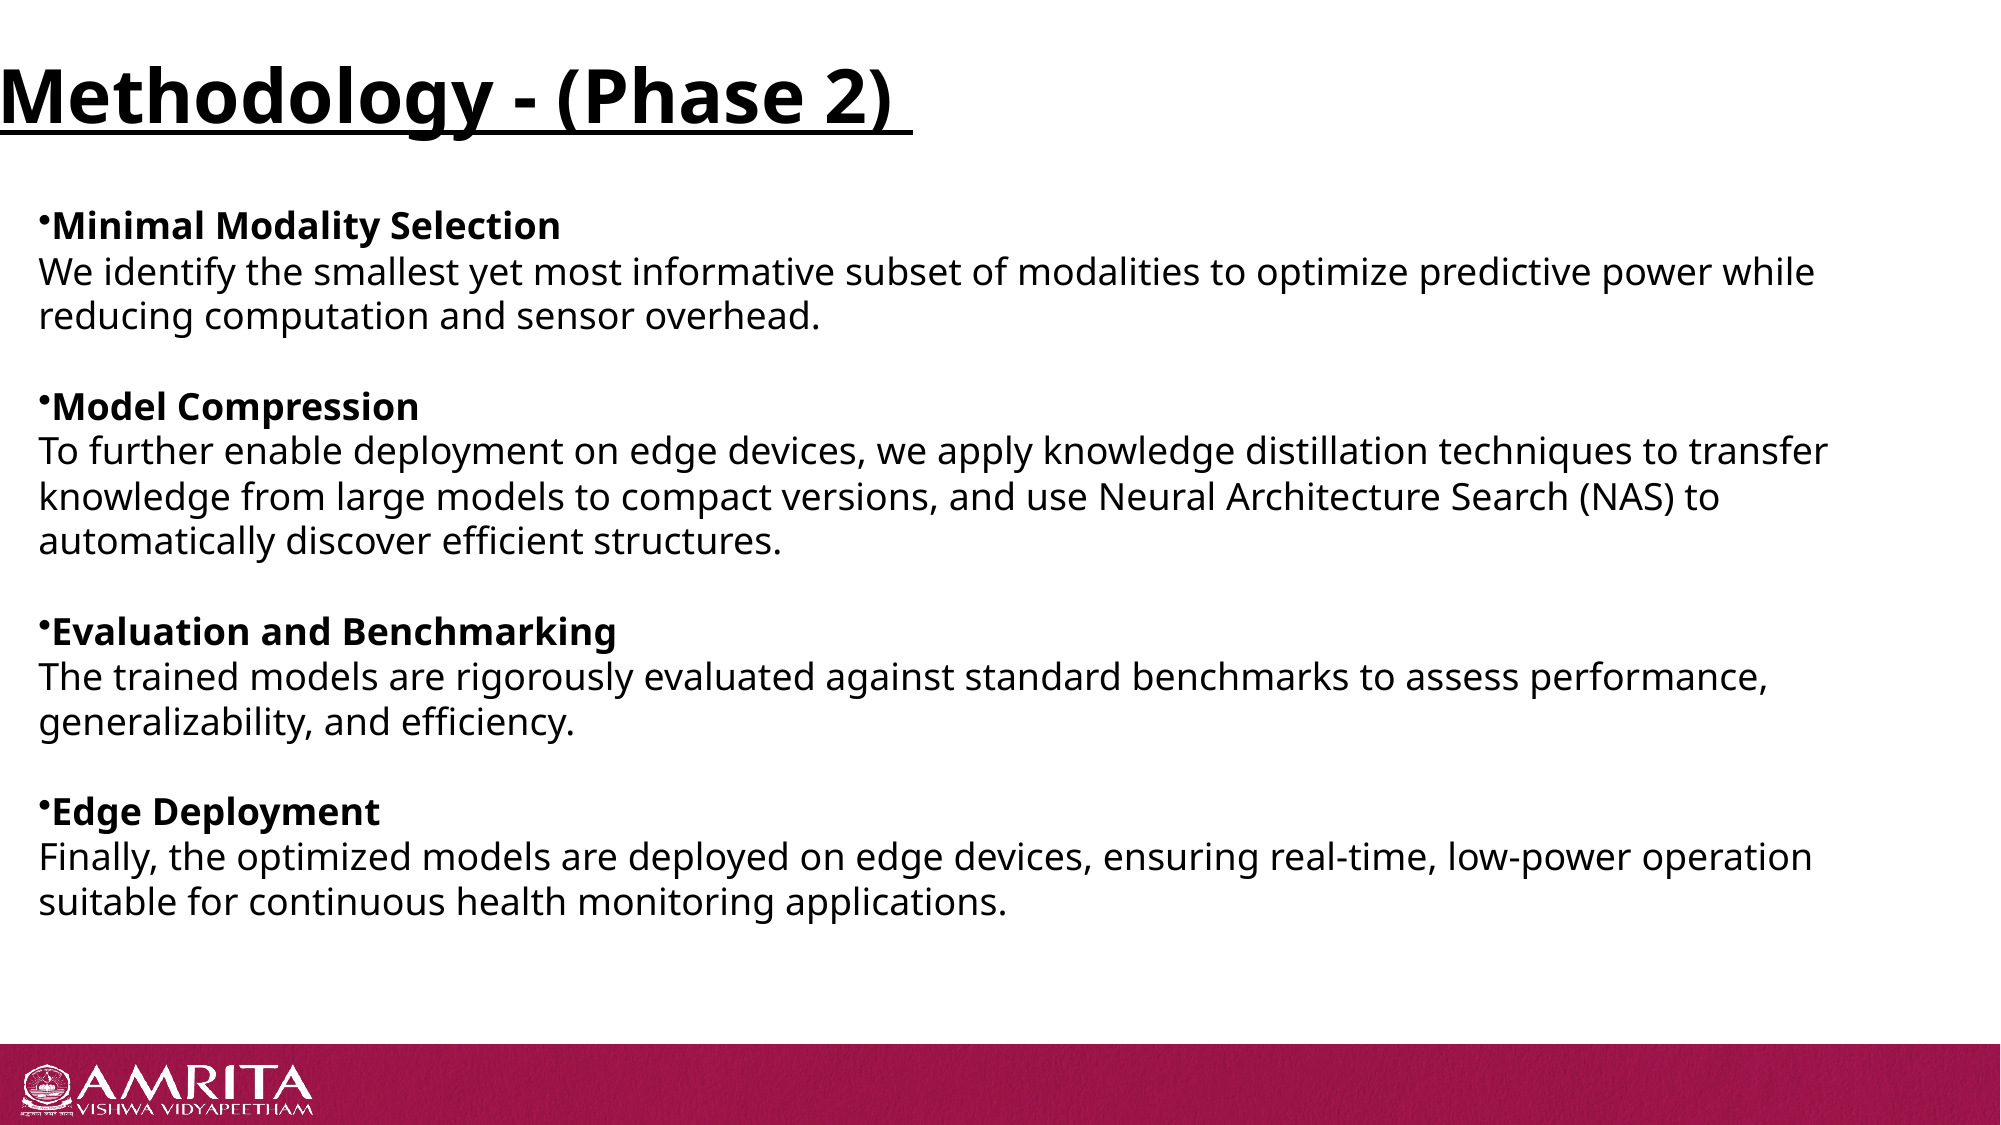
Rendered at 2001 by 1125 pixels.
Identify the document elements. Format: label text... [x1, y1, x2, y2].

text_box Methodology - (Phase 2) [0, 41, 928, 147]
text_box Minimal Modality Selection We identify the smallest yet most informative subset of modalities to optimize predictive power while reducing computation and sensor overhead. Model Compression To further enable deployment on edge devices, we apply knowledge distillation techniques to transfer knowledge from large models to compact versions, and use Neural Architecture Search (NAS) to automatically discover efficient structures. Evaluation and Benchmarking The trained models are rigorously evaluated against standard benchmarks to assess performance, generalizability, and efficiency. Edge Deployment Finally, the optimized models are deployed on edge devices, ensuring real-time, low-power operation suitable for continuous health monitoring applications. [23, 195, 1939, 930]
picture [0, 1044, 2001, 1125]
